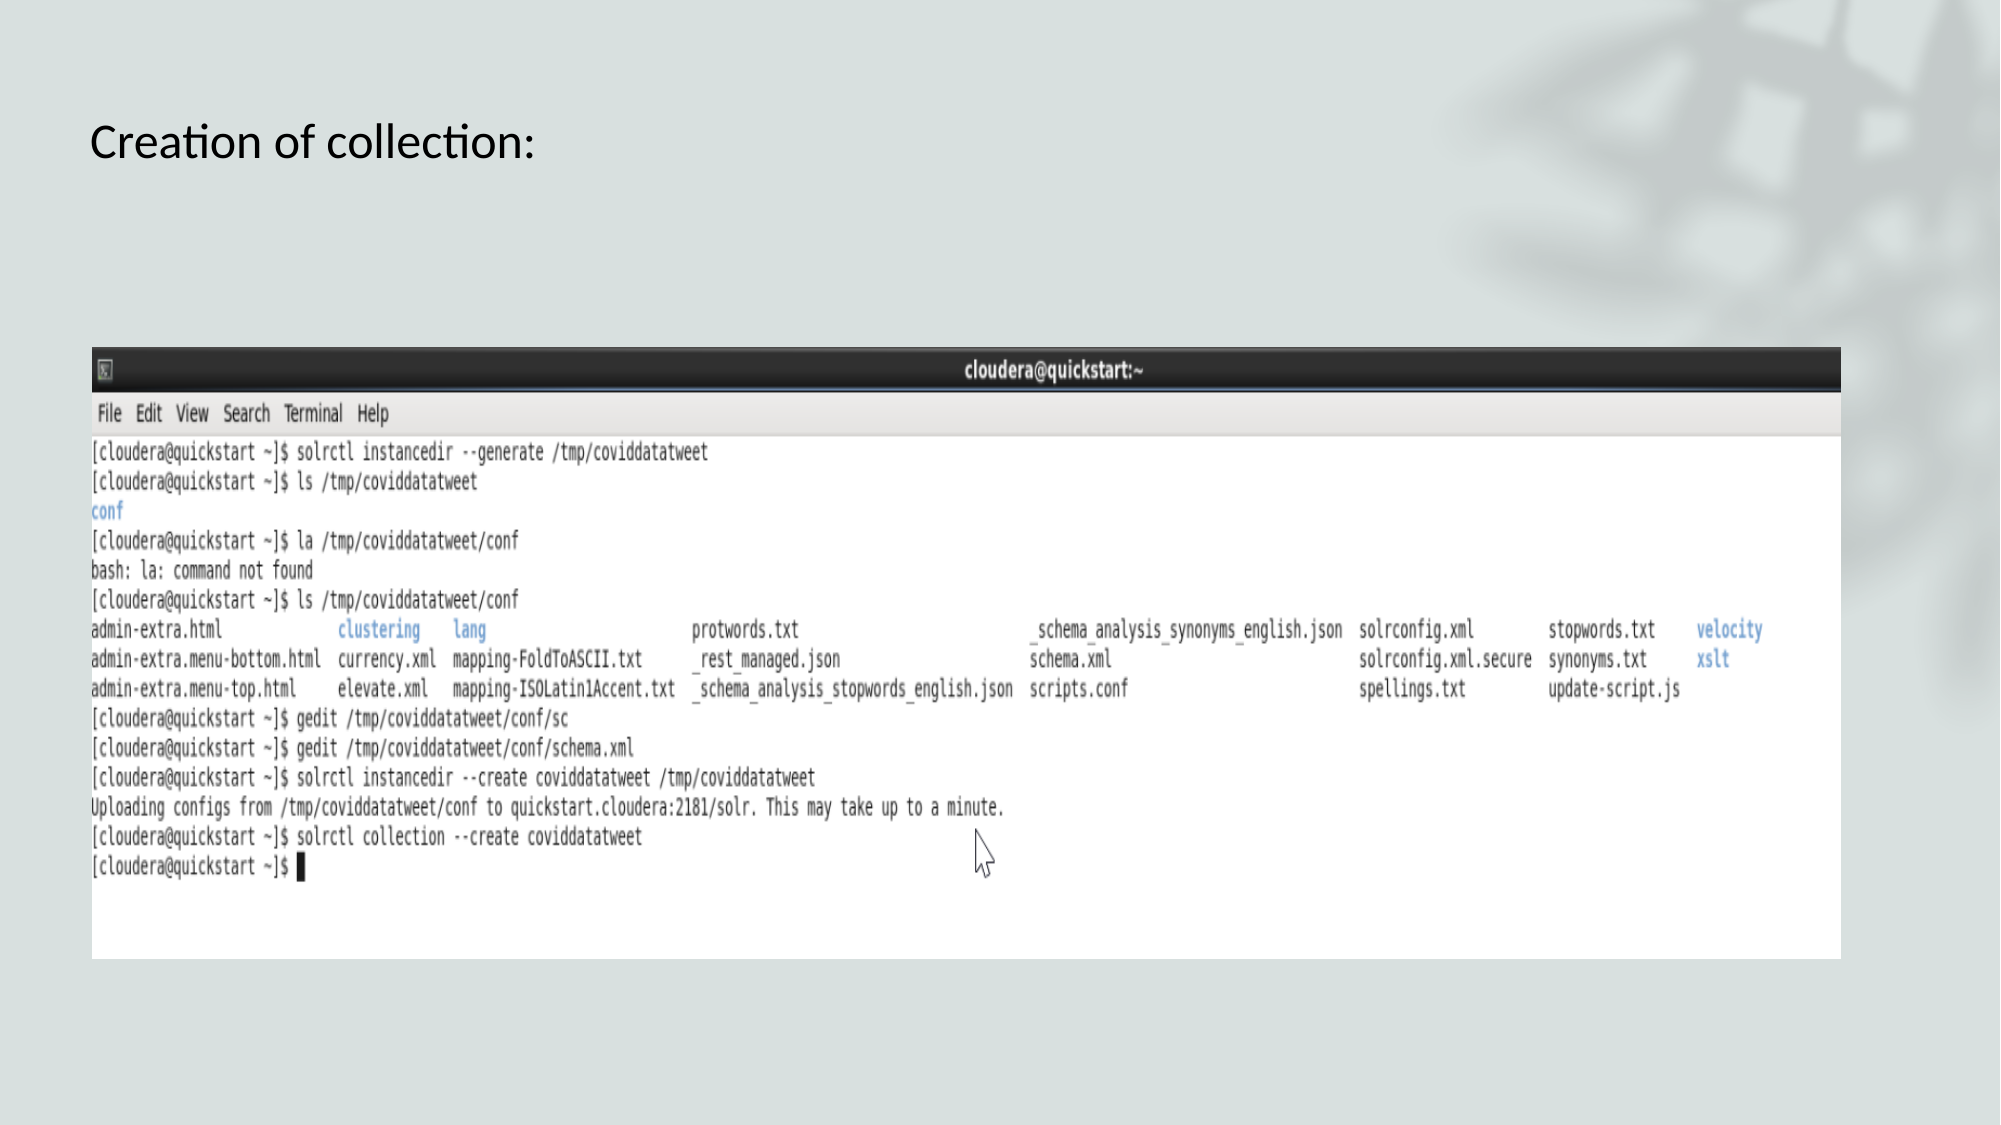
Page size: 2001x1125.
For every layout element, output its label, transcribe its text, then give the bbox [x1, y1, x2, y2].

title Creation of collection: [75, 60, 1863, 278]
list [92, 347, 1841, 959]
